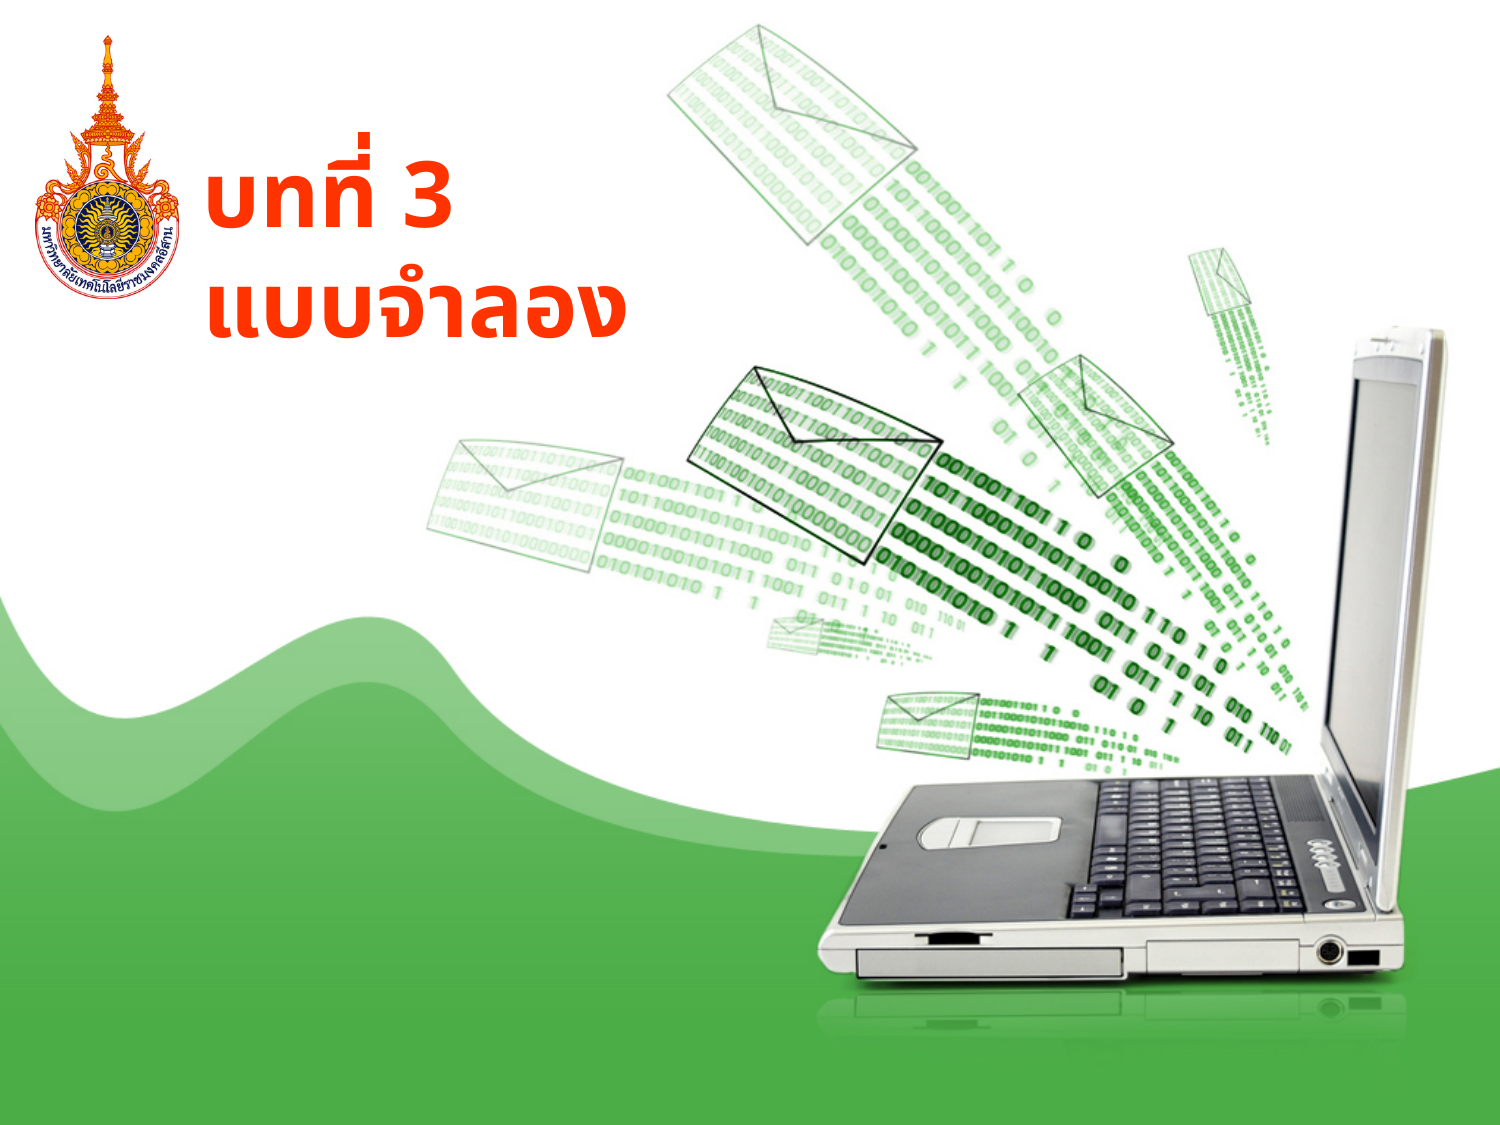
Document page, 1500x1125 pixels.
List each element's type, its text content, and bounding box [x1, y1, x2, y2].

picture [0, 0, 1500, 1125]
title บทที่ 3 แบบจำลอง [187, 96, 1500, 364]
